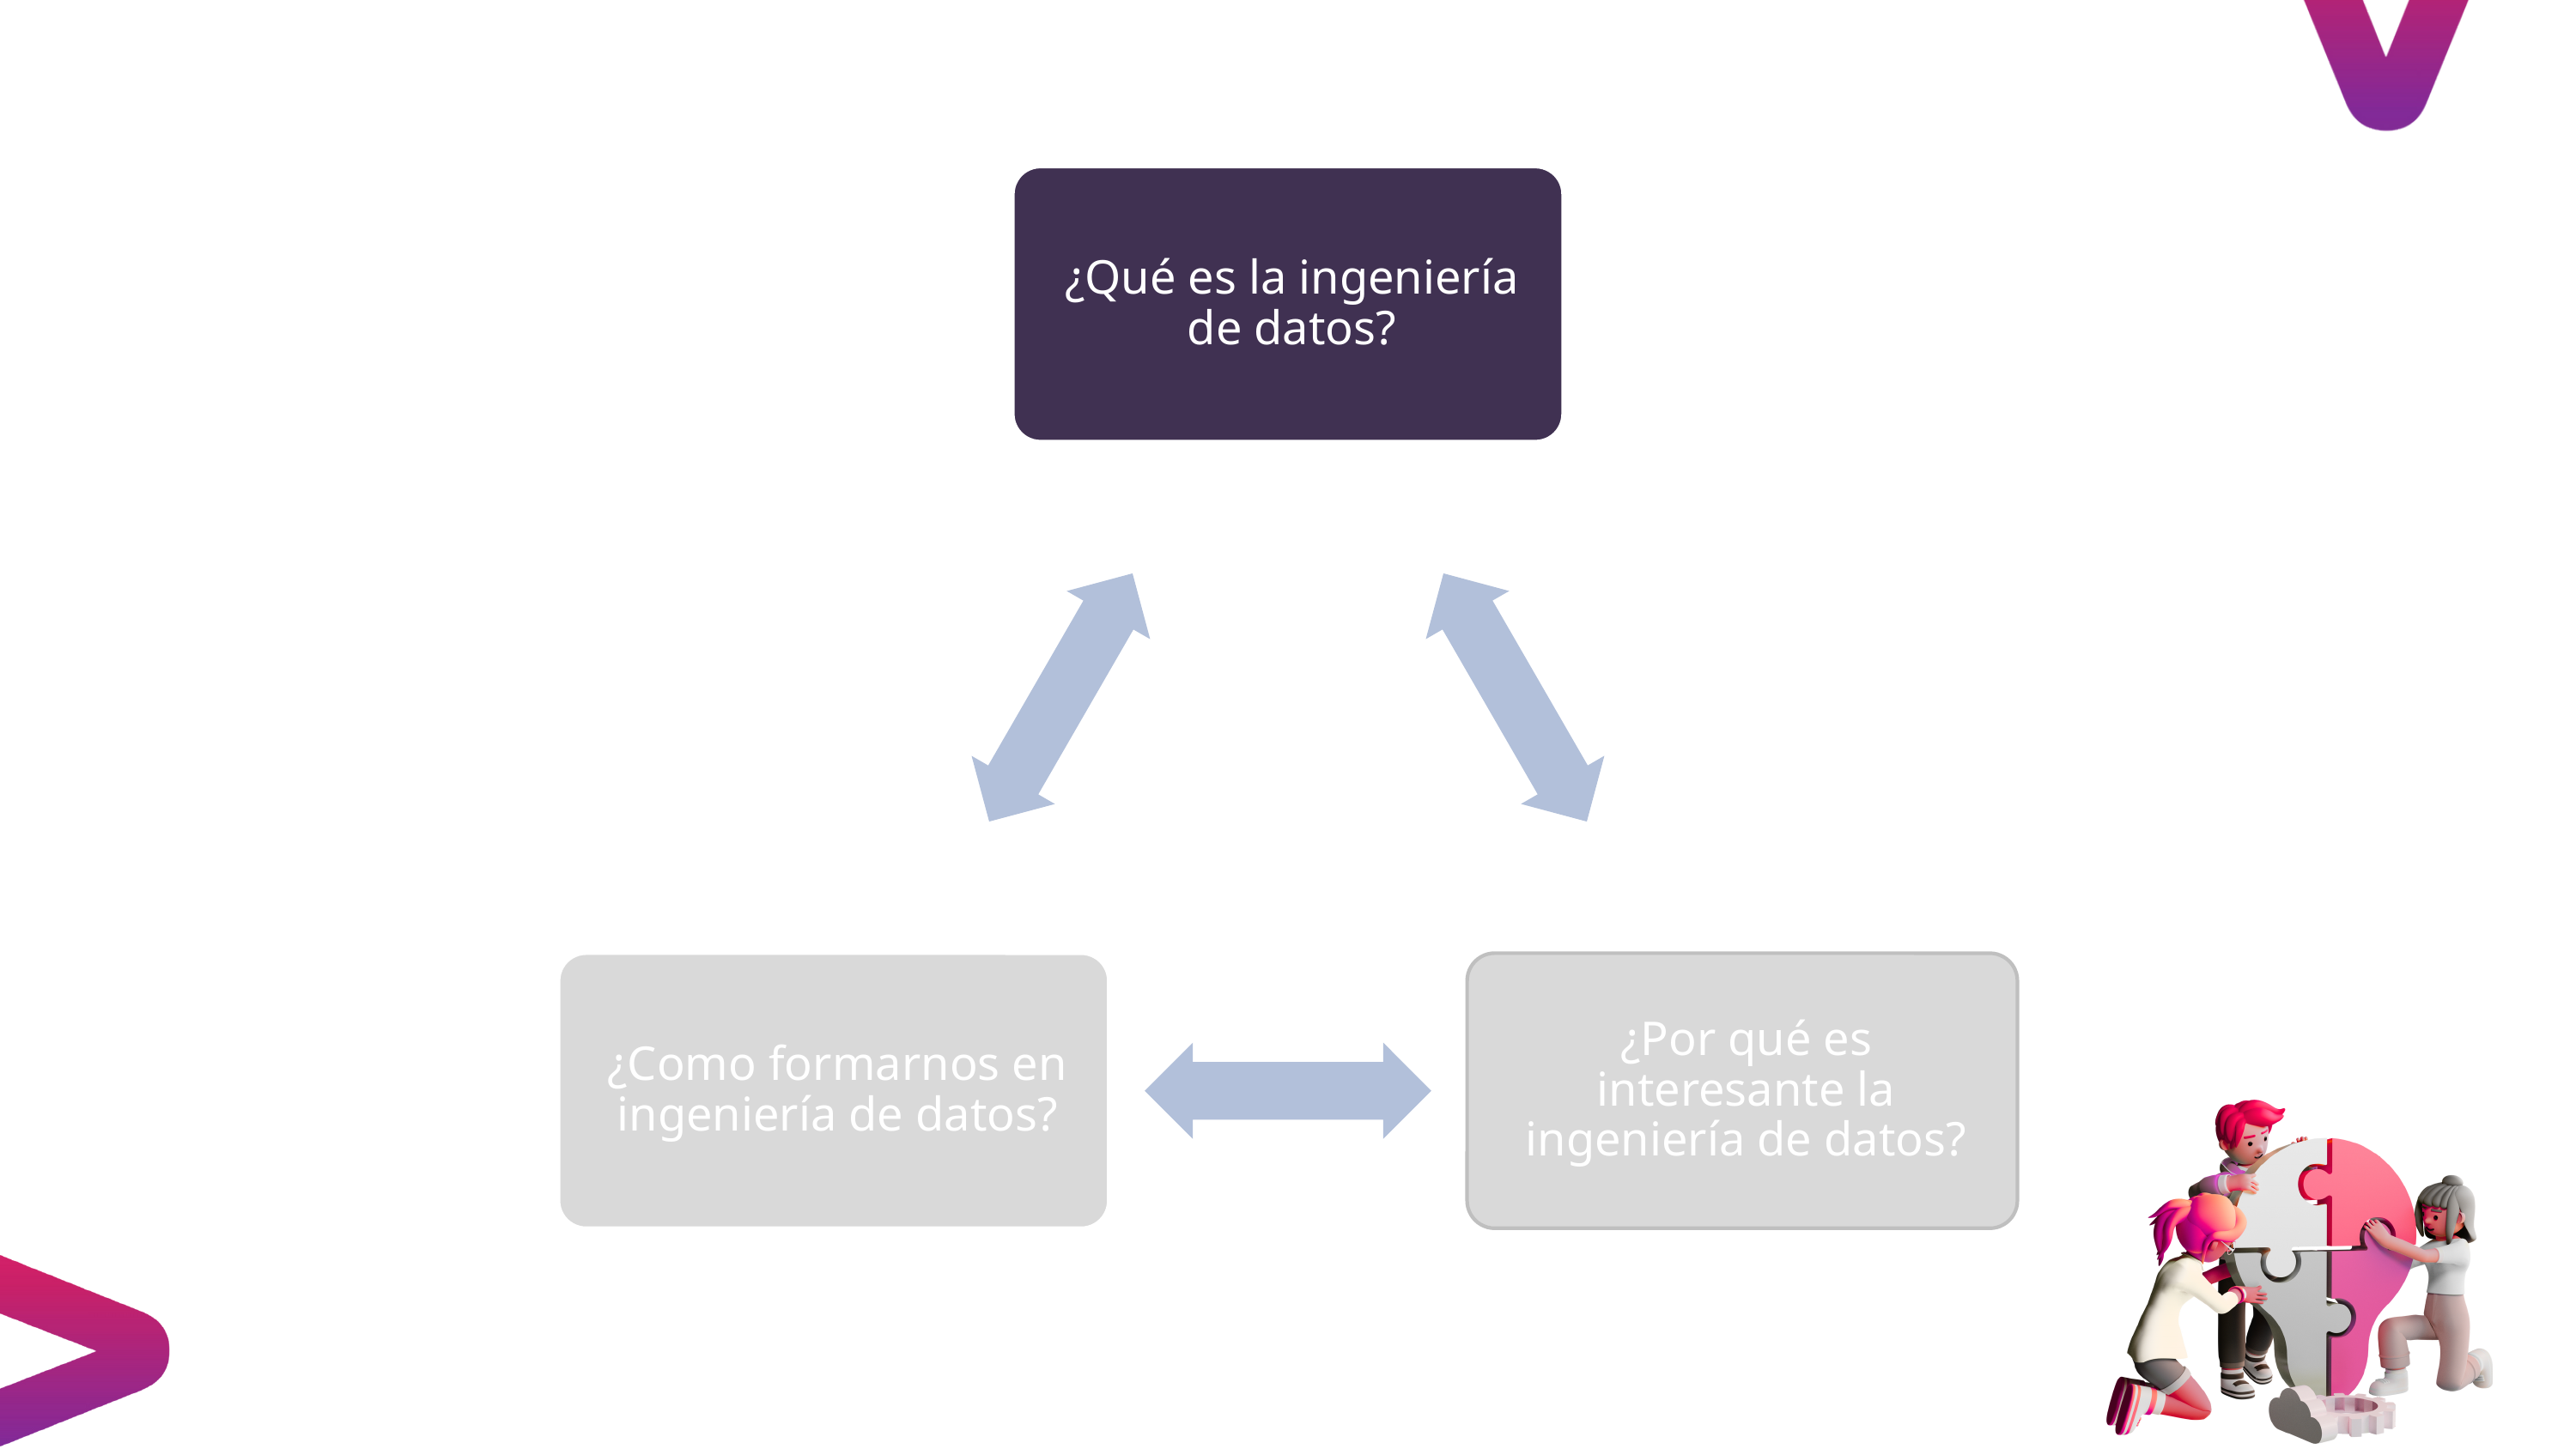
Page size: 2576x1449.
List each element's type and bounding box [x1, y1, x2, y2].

text_box [2106, 1100, 2494, 1444]
text_box [2273, 0, 2500, 135]
text_box [370, 166, 2206, 1229]
text_box [0, 1239, 172, 1449]
